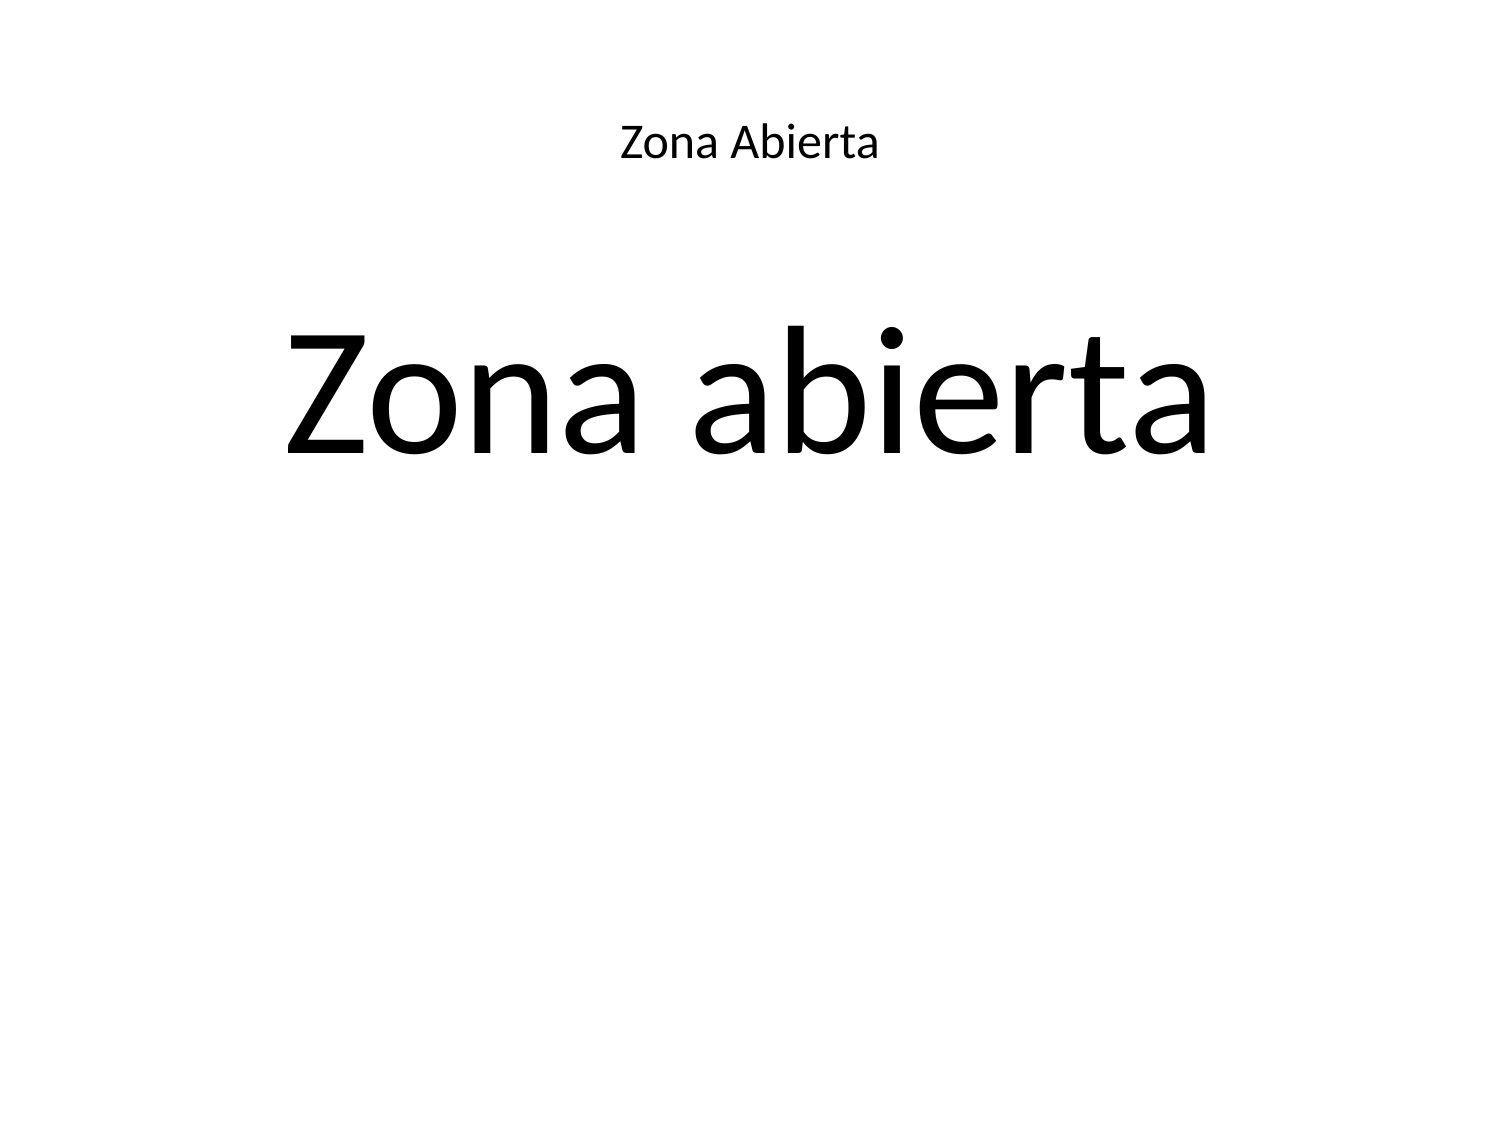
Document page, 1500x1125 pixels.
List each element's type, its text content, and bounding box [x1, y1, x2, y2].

list Zona abierta [75, 262, 1425, 1005]
title Zona Abierta [75, 45, 1425, 233]
